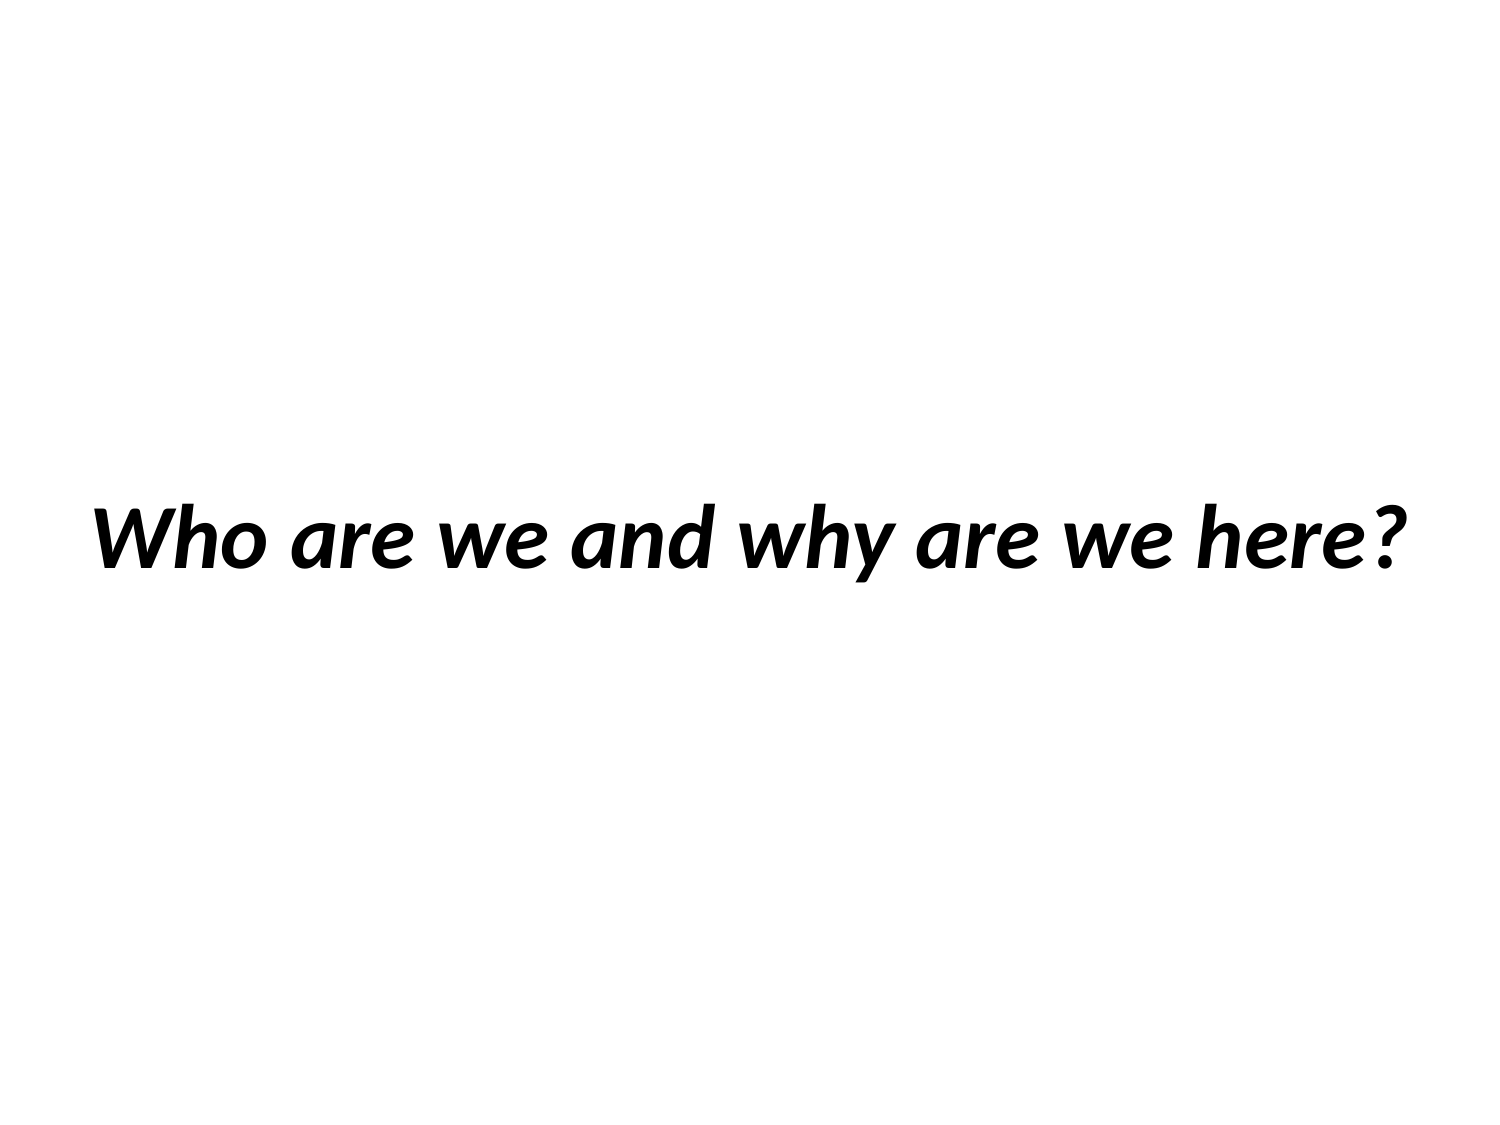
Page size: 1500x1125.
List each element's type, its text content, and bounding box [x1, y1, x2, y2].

text_box Who are we and why are we here? [391, 469, 1109, 595]
text_box [0, 0, 1500, 1125]
